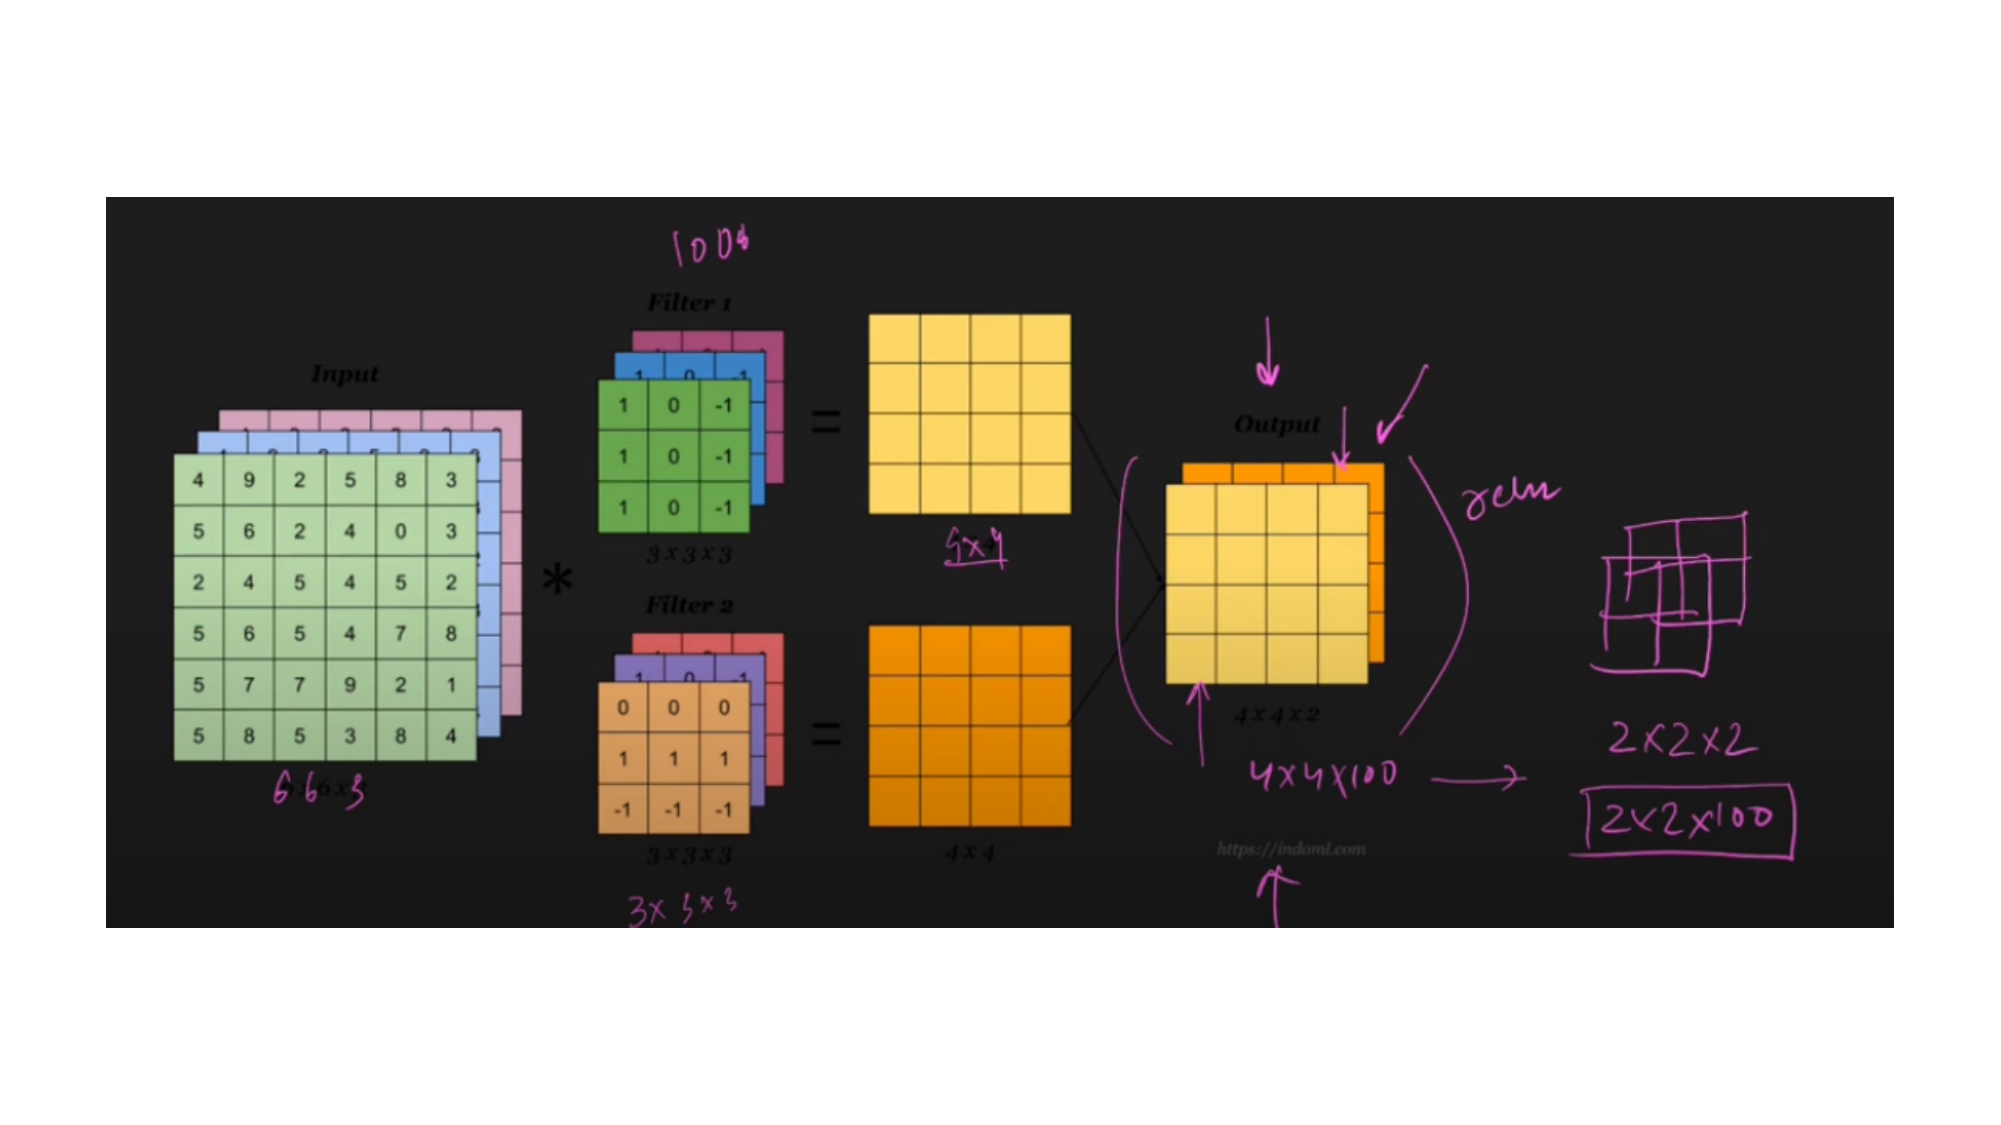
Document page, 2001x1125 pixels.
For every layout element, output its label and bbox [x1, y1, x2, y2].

picture [106, 197, 1894, 928]
